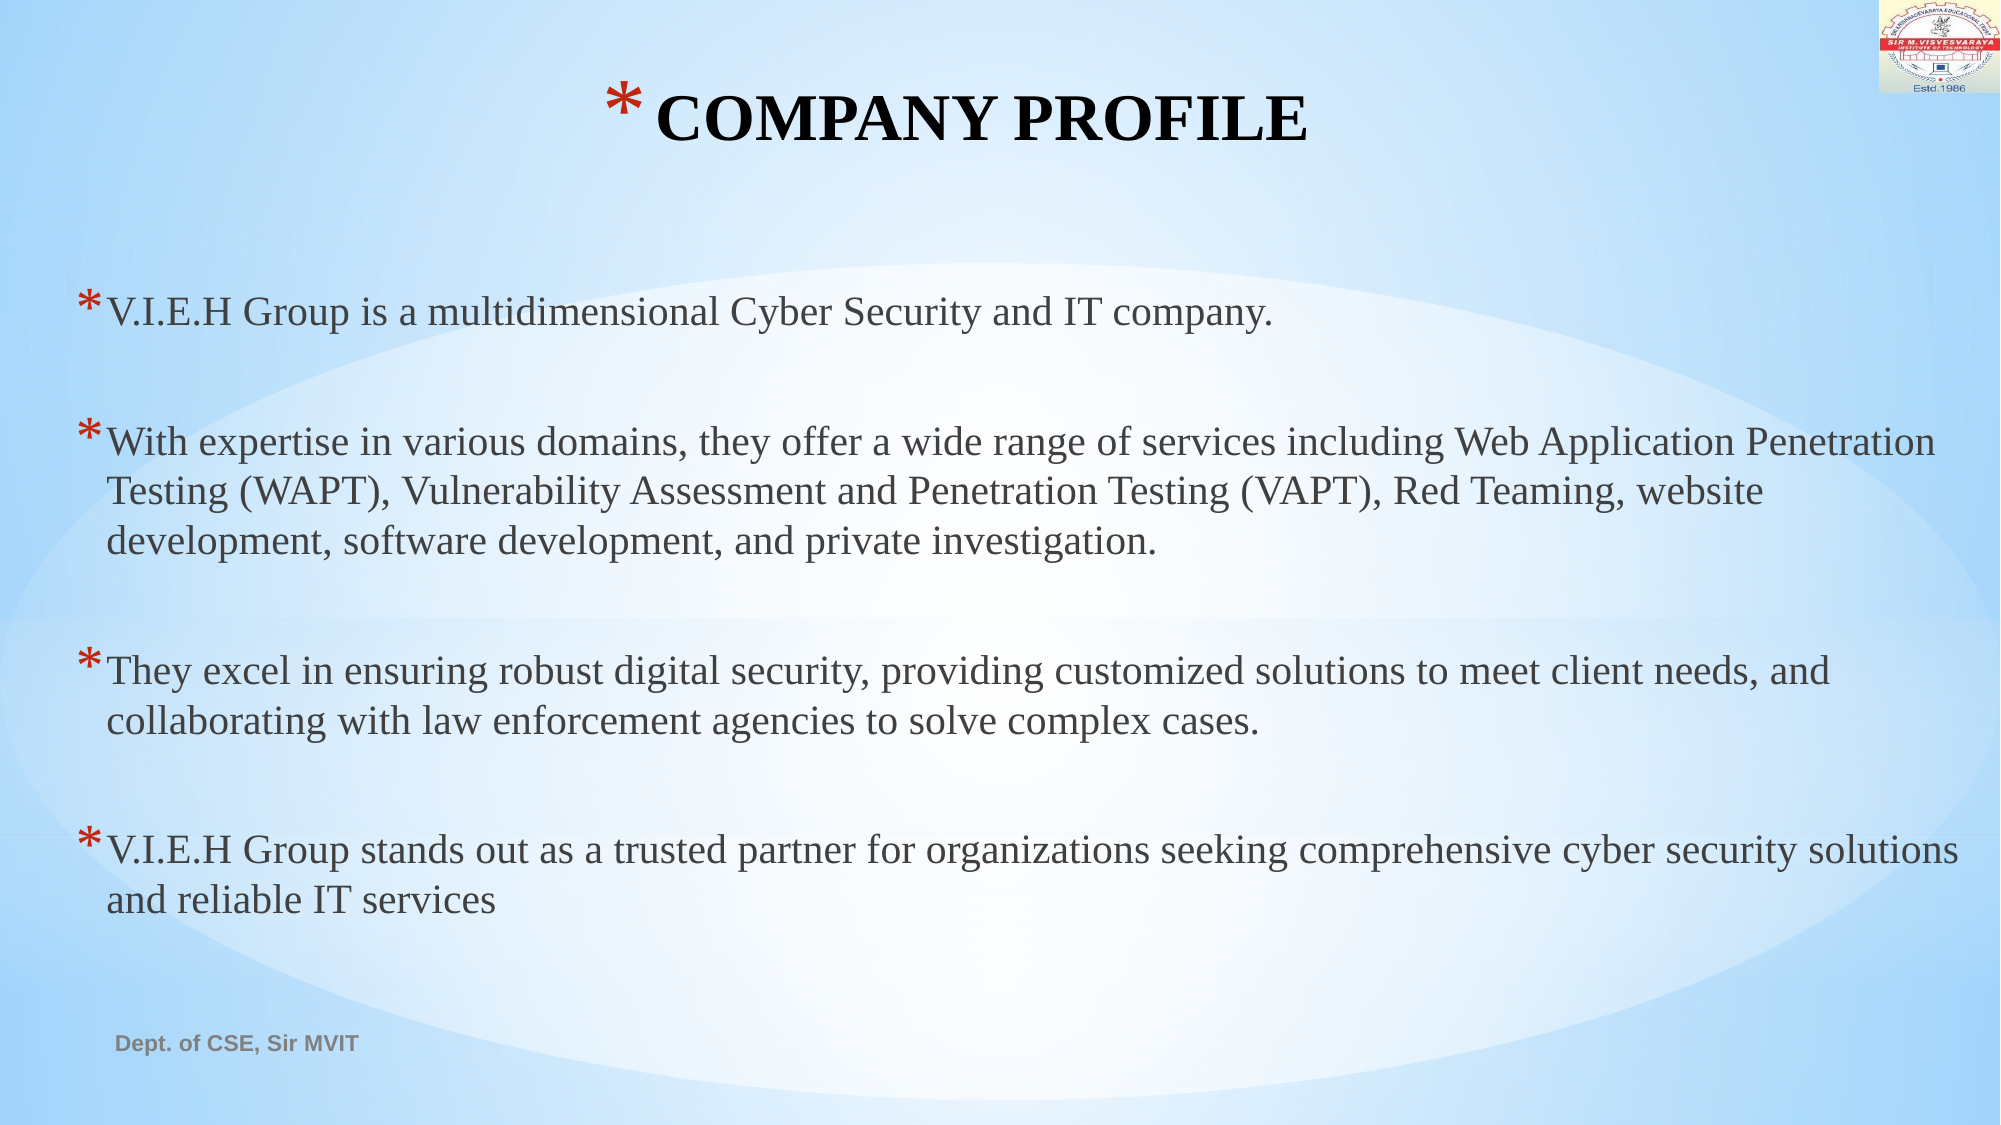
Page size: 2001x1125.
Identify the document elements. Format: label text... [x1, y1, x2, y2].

picture [1879, 0, 2000, 93]
title COMPANY PROFILE [244, 65, 1670, 254]
footer Dept. of CSE, Sir MVIT [99, 1012, 834, 1073]
list V.I.E.H Group is a multidimensional Cyber Security and IT company. With expertise in various domains, they offer a wide range of services including Web Application Penetration Testing (WAPT), Vulnerability Assessment and Penetration Testing (VAPT), Red Teaming, website development, software development, and private investigation. They excel in ensuring robust digital security, providing customized solutions to meet client needs, and collaborating with law enforcement agencies to solve complex cases. V.I.E.H Group stands out as a trusted partner for organizations seeking comprehensive cyber security solutions and reliable IT services [53, 276, 2000, 847]
